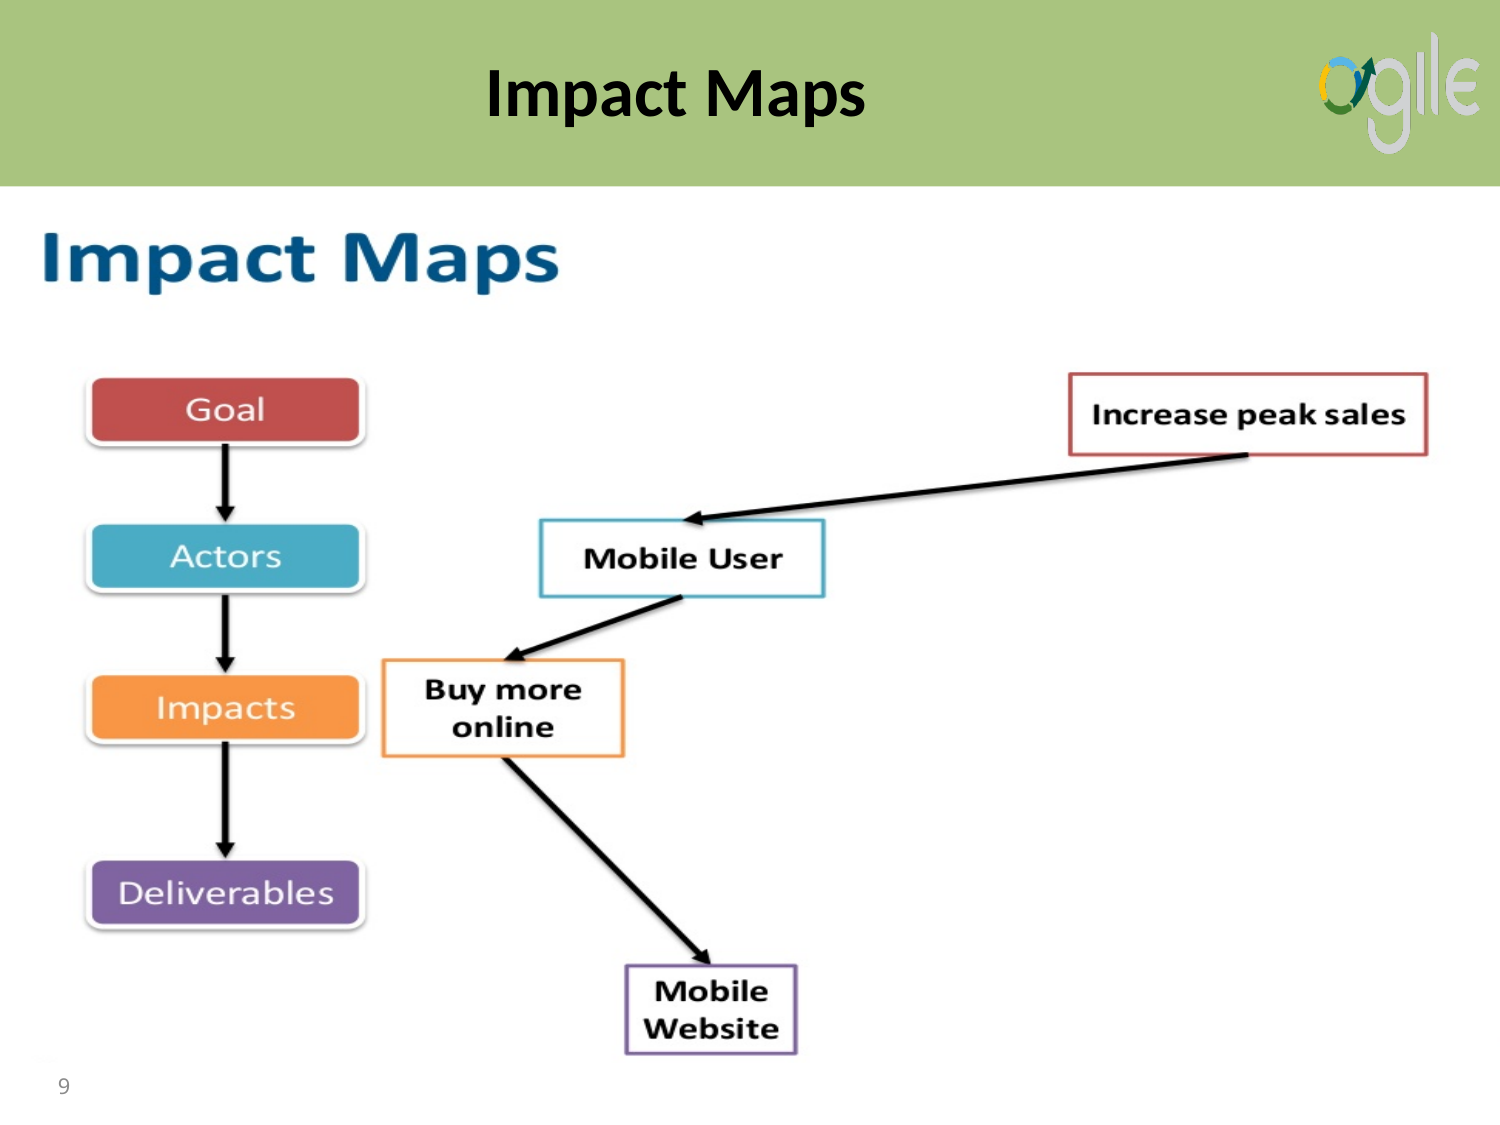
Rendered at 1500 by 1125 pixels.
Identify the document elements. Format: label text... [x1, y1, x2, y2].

picture [0, 187, 1500, 1063]
title Impact Maps [37, 37, 1316, 186]
picture [1319, 32, 1480, 154]
